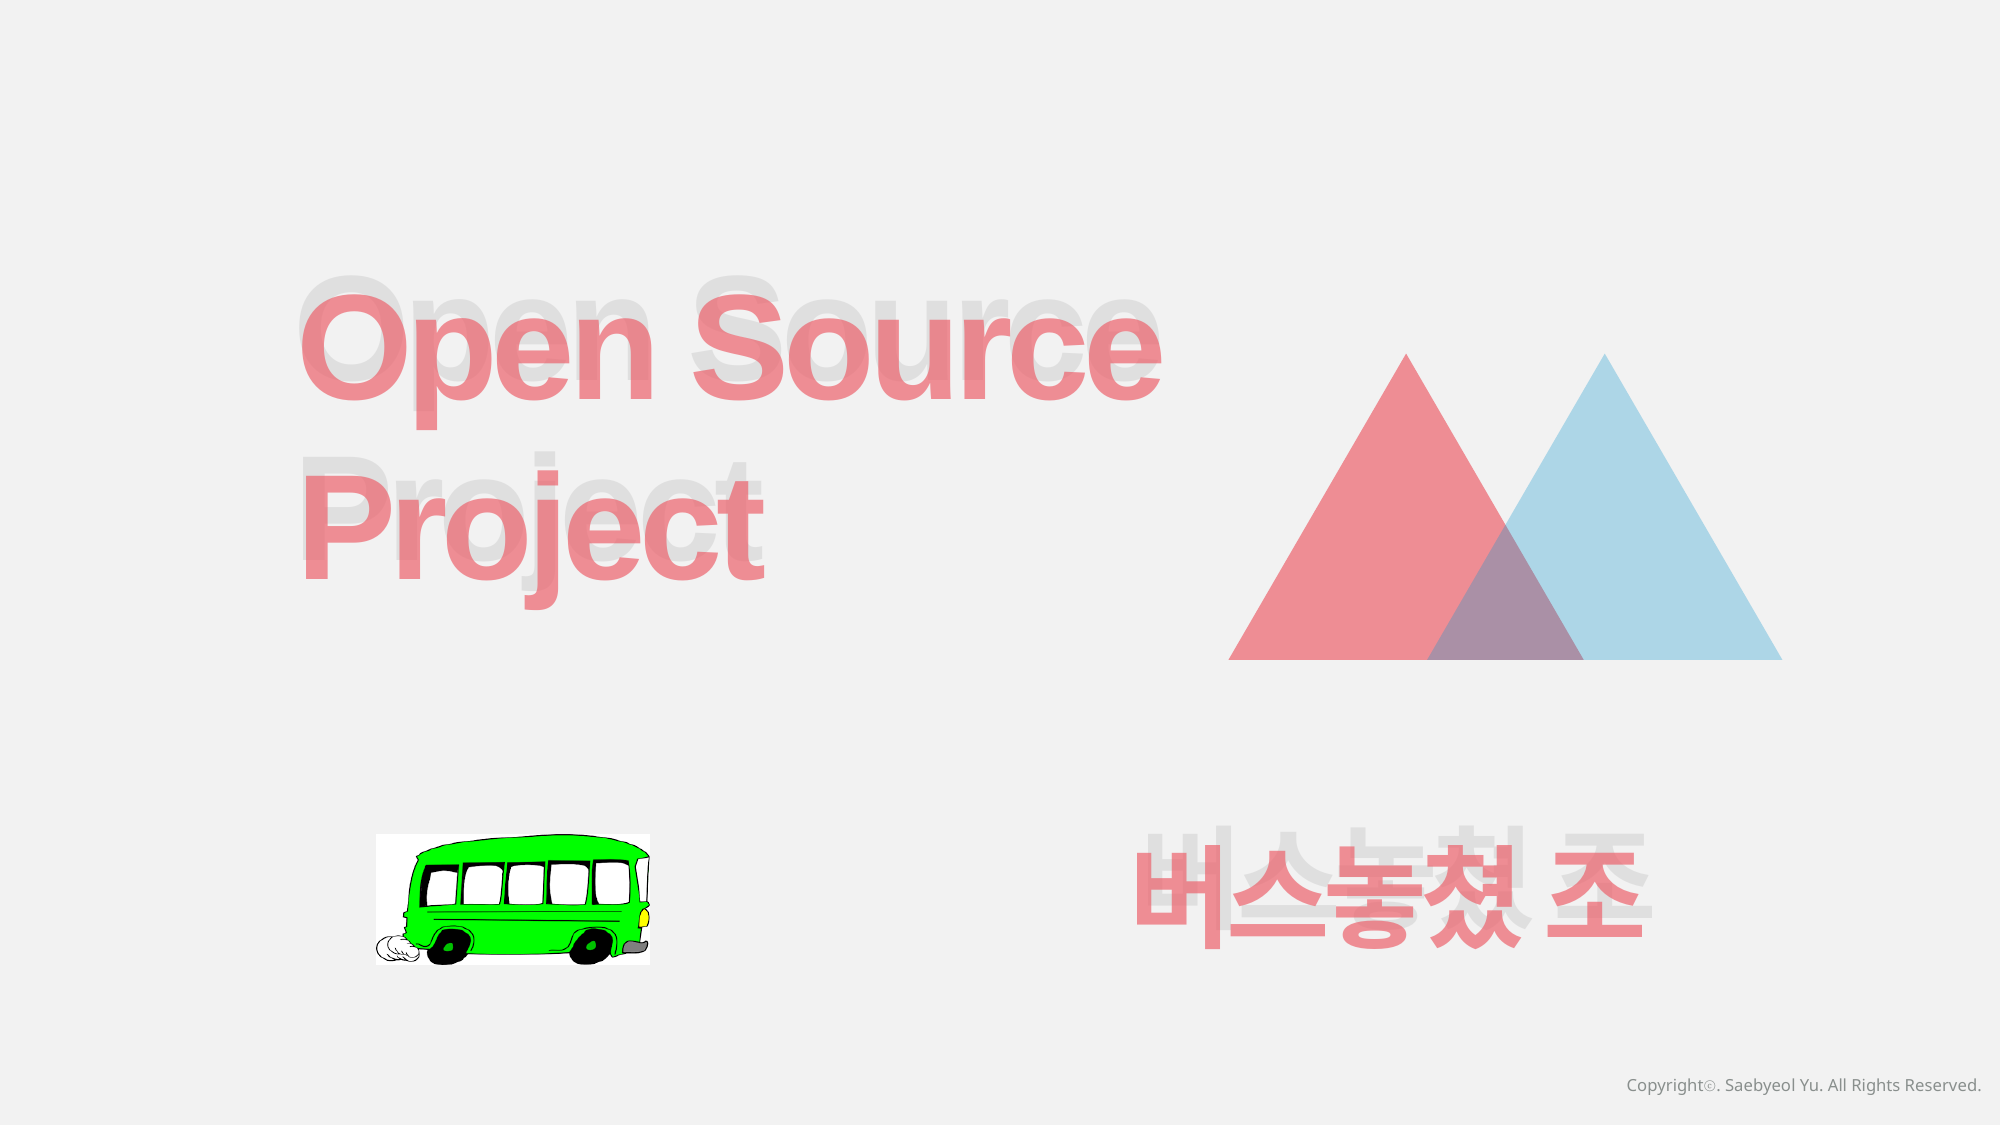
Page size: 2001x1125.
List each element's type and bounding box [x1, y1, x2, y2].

picture [376, 834, 650, 965]
text_box [118, 222, 1808, 985]
text_box [1228, 353, 1783, 660]
